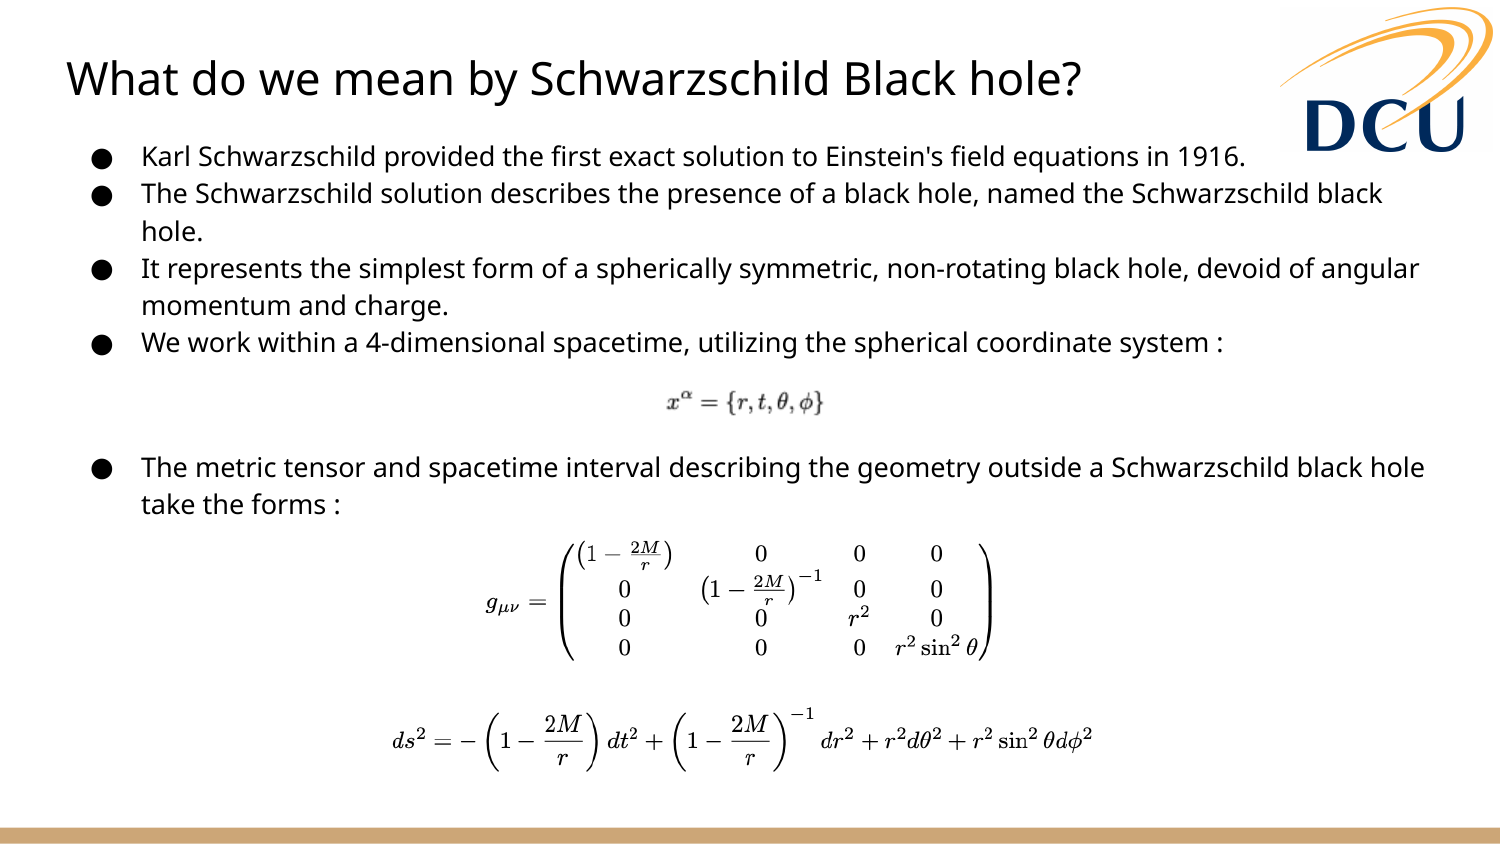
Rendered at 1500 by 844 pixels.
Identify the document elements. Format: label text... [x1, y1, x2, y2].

title What do we mean by Schwarzschild Black hole? [51, 51, 1275, 119]
picture [355, 508, 1145, 787]
picture [1280, 7, 1493, 152]
picture [574, 367, 906, 430]
list Karl Schwarzschild provided the first exact solution to Einstein's field equations in 1916. The Schwarzschild solution describes the presence of a black hole, named the Schwarzschild black hole. It represents the simplest form of a spherically symmetric, non-rotating black hole, devoid of angular momentum and charge. We work within a 4-dimensional spacetime, utilizing the spherical coordinate system : The metric tensor and spacetime interval describing the geometry outside a Schwarzschild black hole take the forms : [51, 119, 1449, 736]
